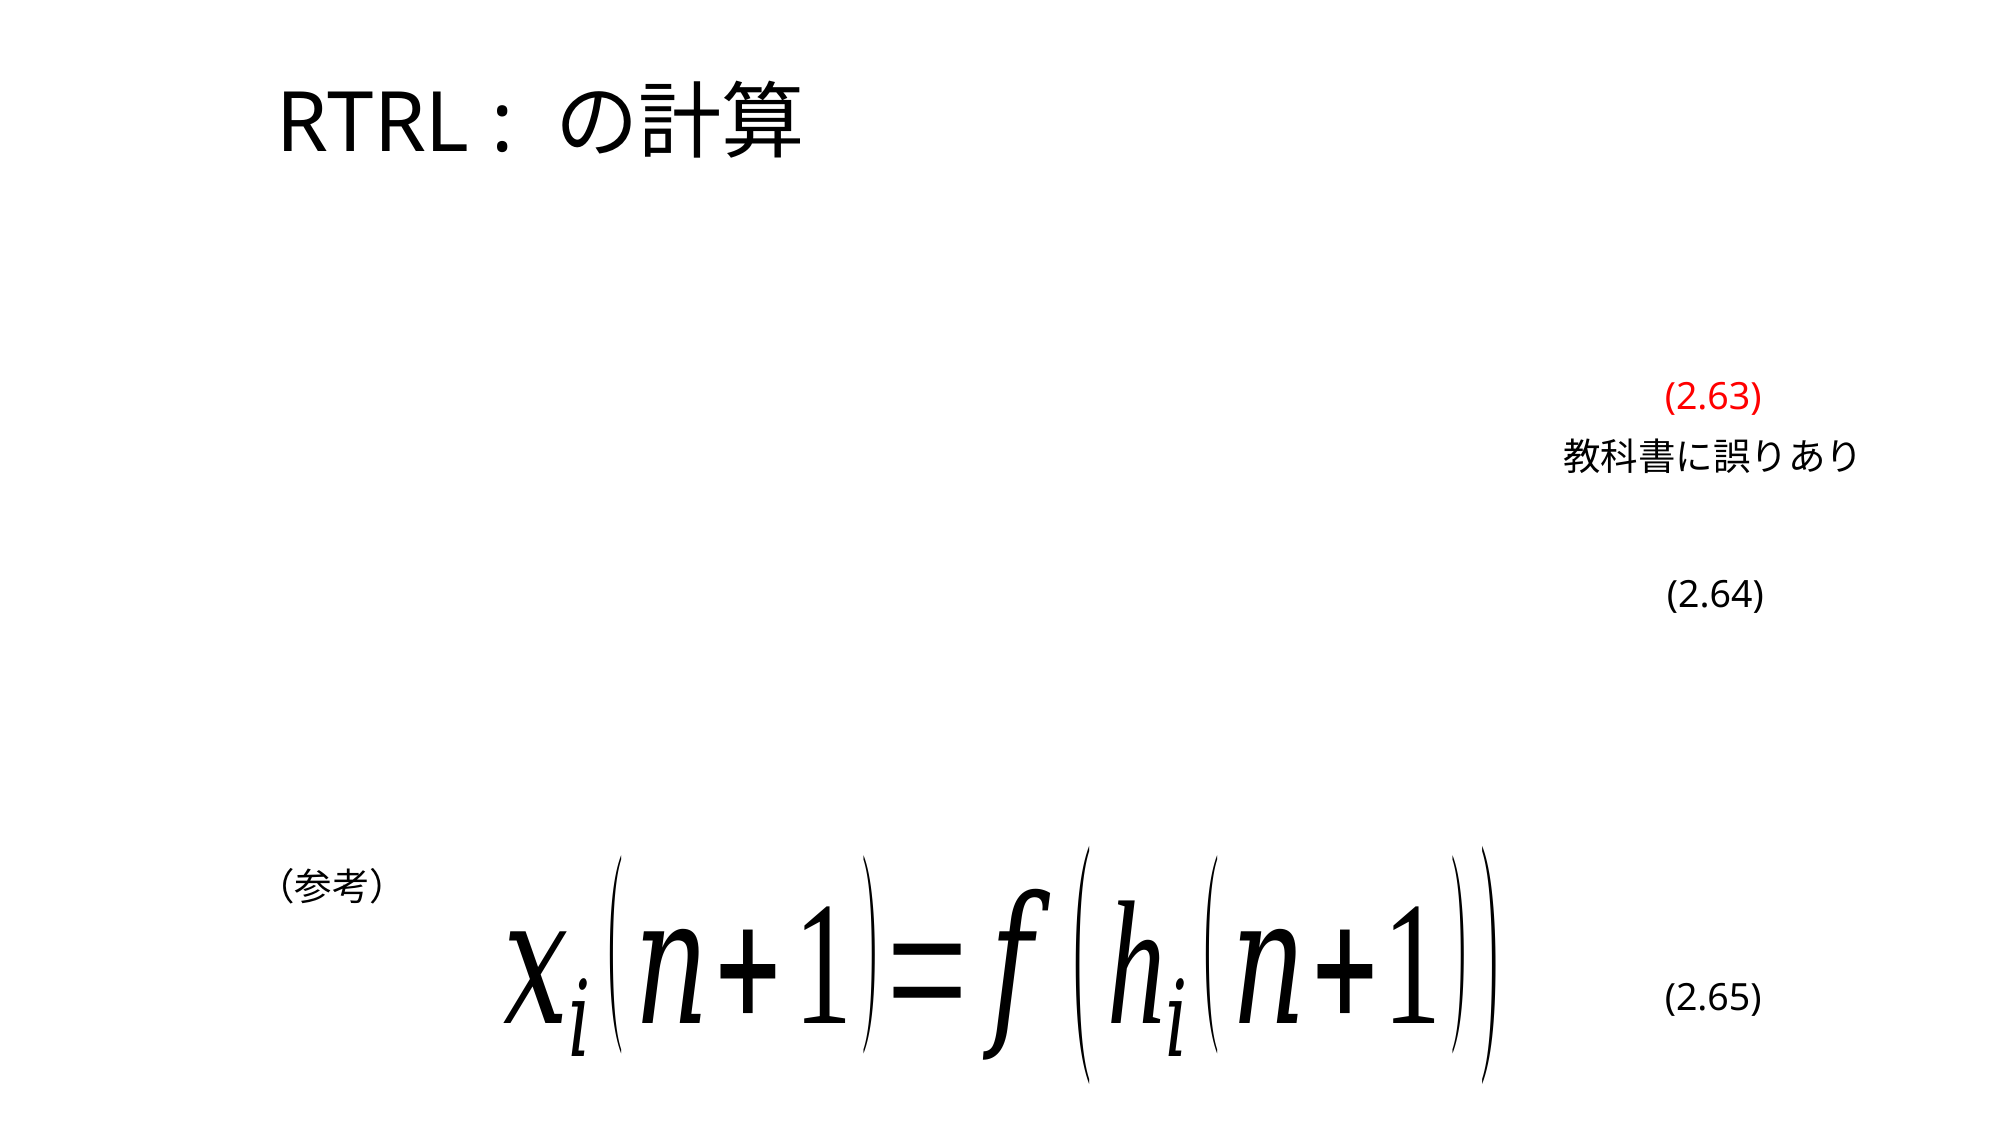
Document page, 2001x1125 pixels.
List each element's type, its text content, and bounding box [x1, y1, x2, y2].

text_box (2.63) [1650, 364, 1777, 425]
text_box (2.64) [1652, 562, 1779, 623]
text_box (2.65) [1650, 965, 1777, 1026]
text_box （参考） [242, 855, 423, 915]
text_box 教科書に誤りあり [1548, 425, 1879, 485]
